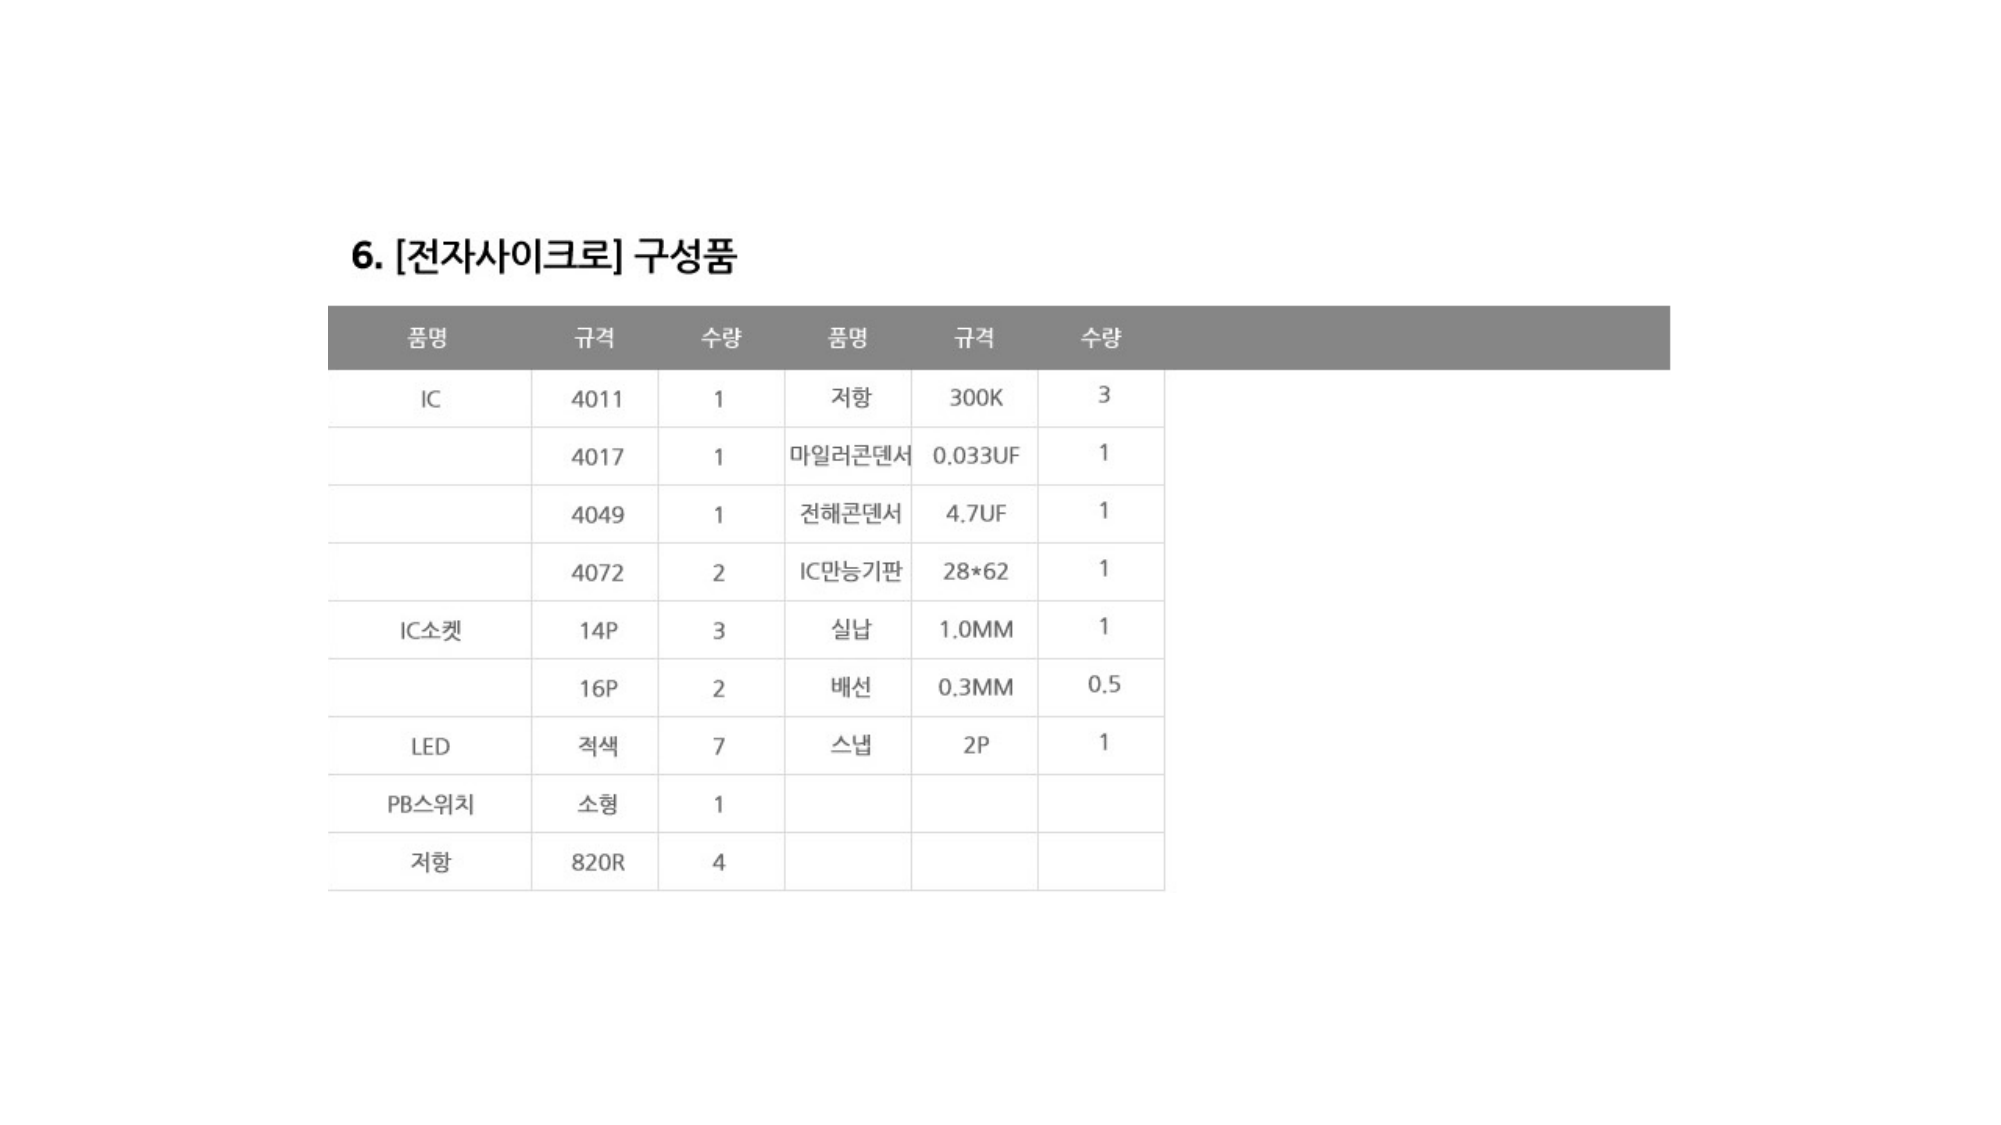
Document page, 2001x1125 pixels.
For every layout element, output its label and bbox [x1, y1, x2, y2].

picture [328, 231, 1672, 893]
